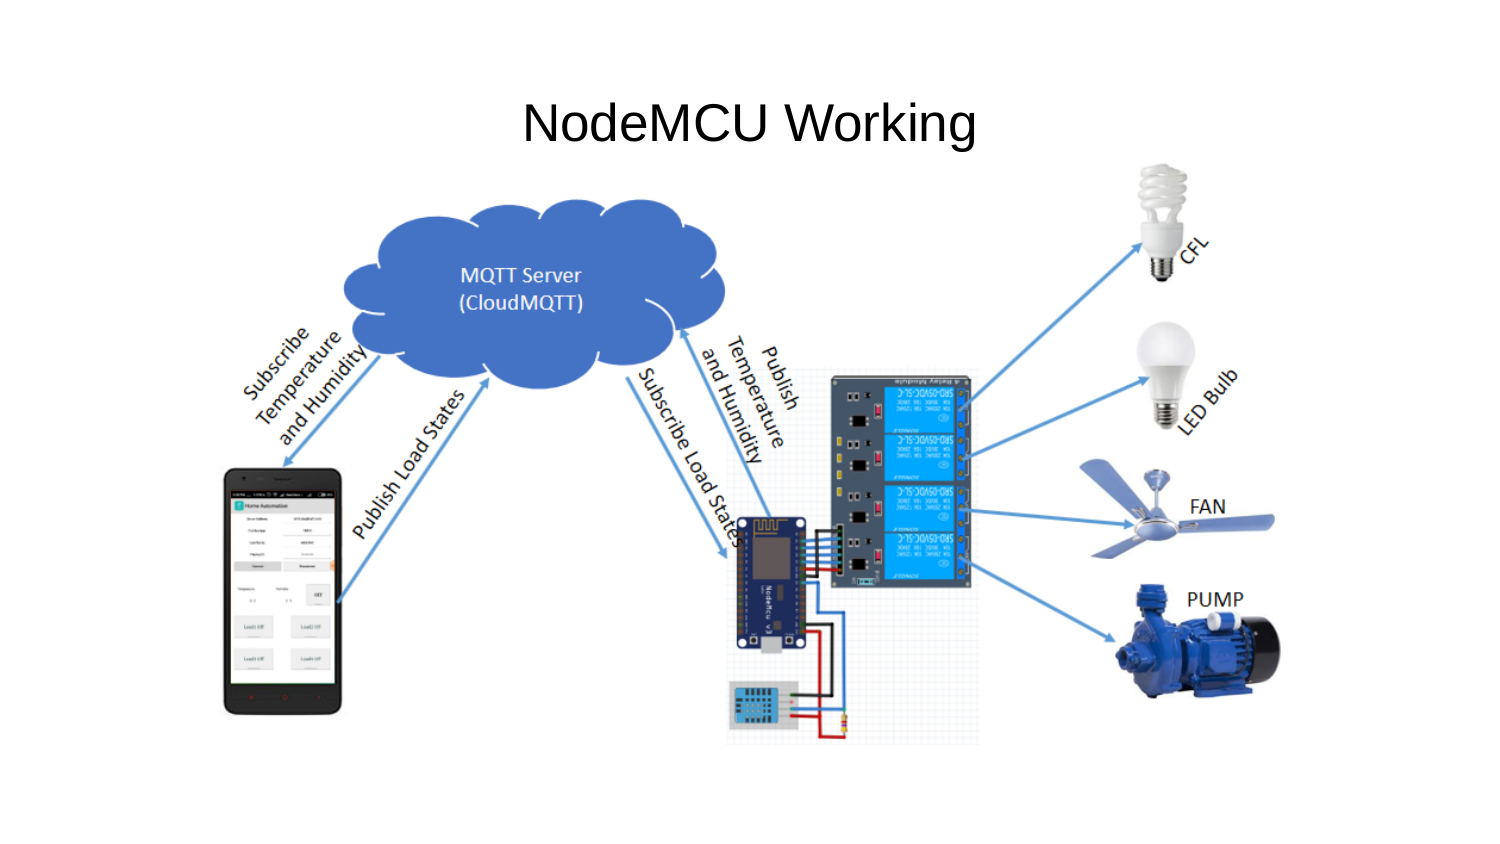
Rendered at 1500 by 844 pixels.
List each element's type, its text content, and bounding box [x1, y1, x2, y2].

picture [211, 161, 1289, 745]
title NodeMCU Working [51, 72, 1449, 167]
